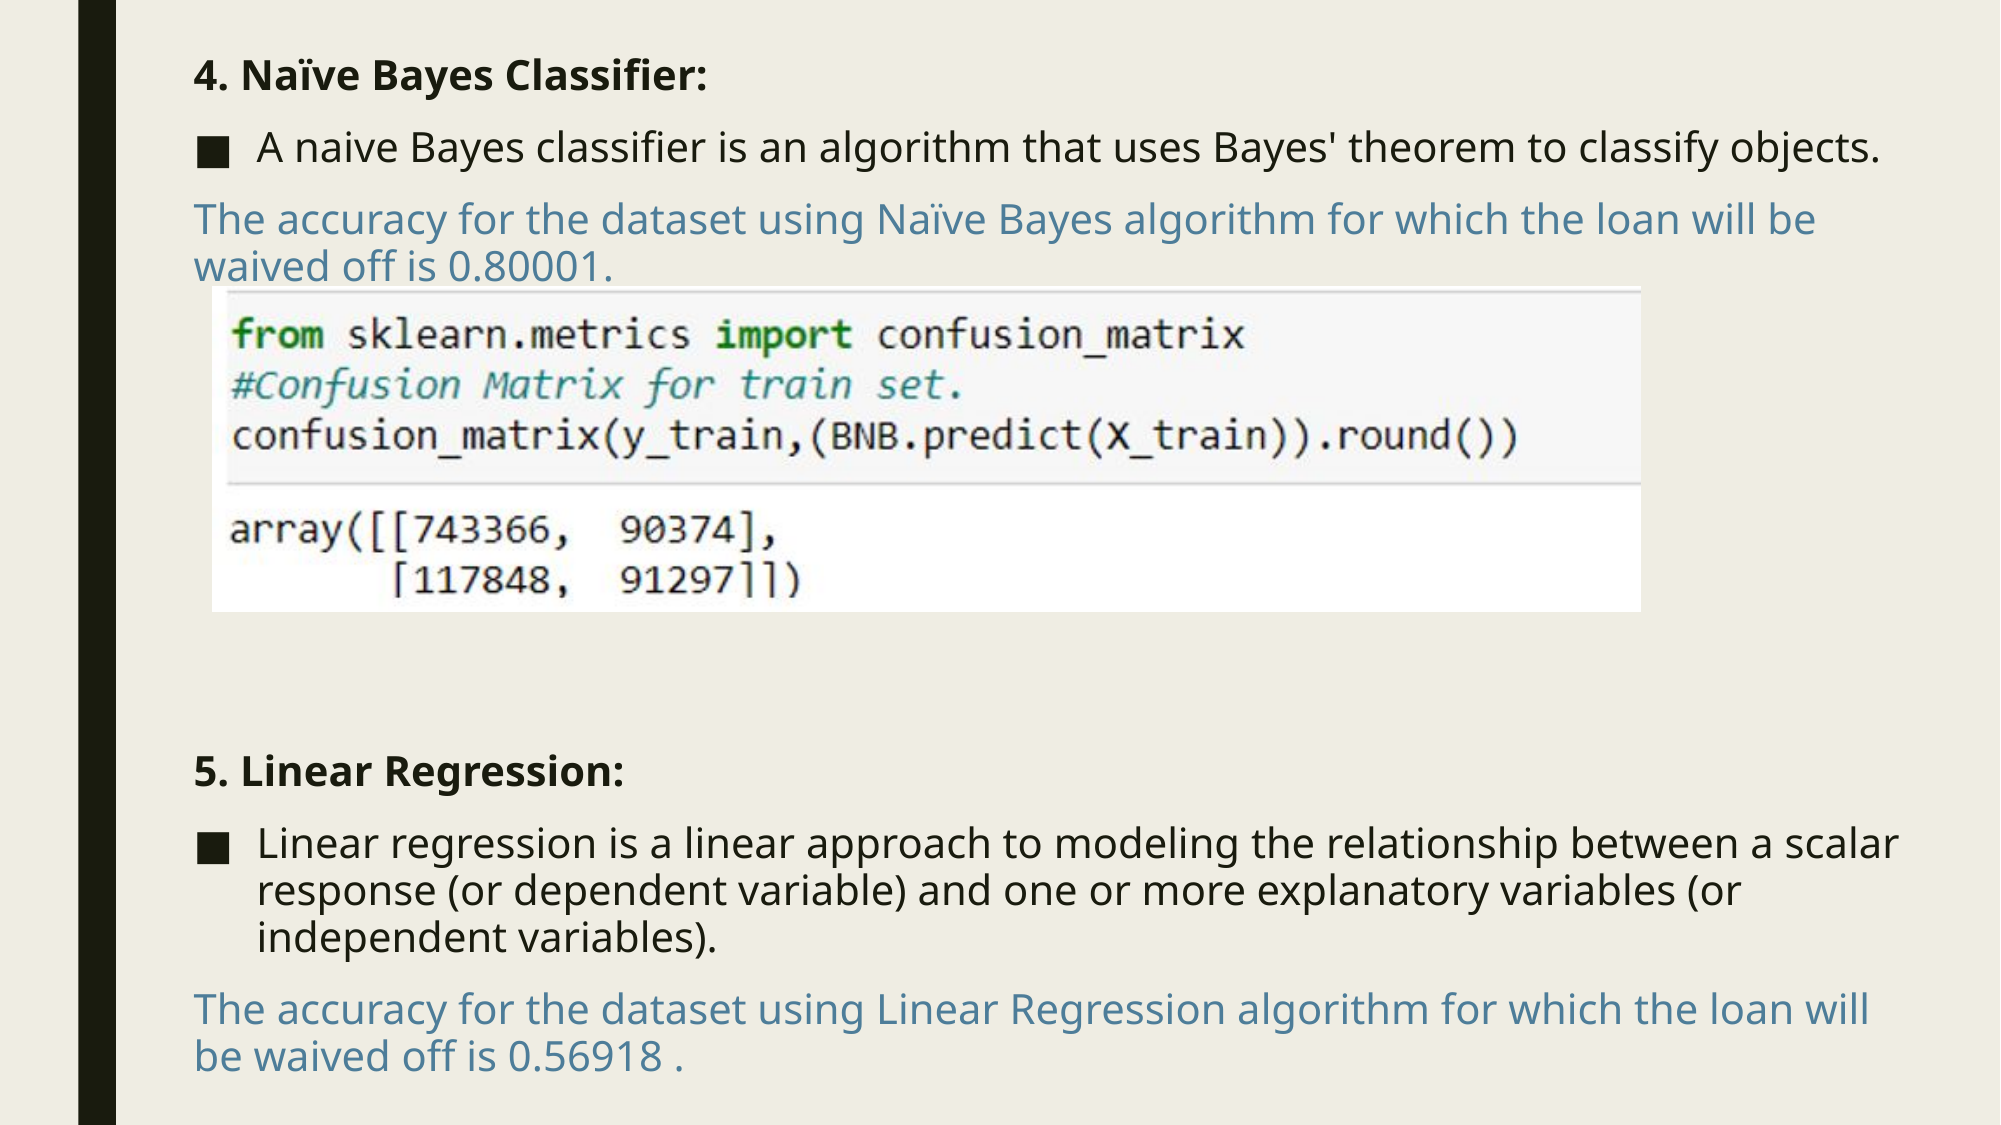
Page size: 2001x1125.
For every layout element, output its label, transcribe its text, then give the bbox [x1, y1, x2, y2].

list 4. Naïve Bayes Classifier: A naive Bayes classifier is an algorithm that uses Bayes' theorem to classify objects. The accuracy for the dataset using Naïve Bayes algorithm for which the loan will be waived off is 0.80001. 5. Linear Regression: Linear regression is a linear approach to modeling the relationship between a scalar response (or dependent variable) and one or more explanatory variables (or independent variables). The accuracy for the dataset using Linear Regression algorithm for which the loan will be waived off is 0.56918 . [178, 45, 1934, 1093]
picture [212, 286, 1641, 612]
